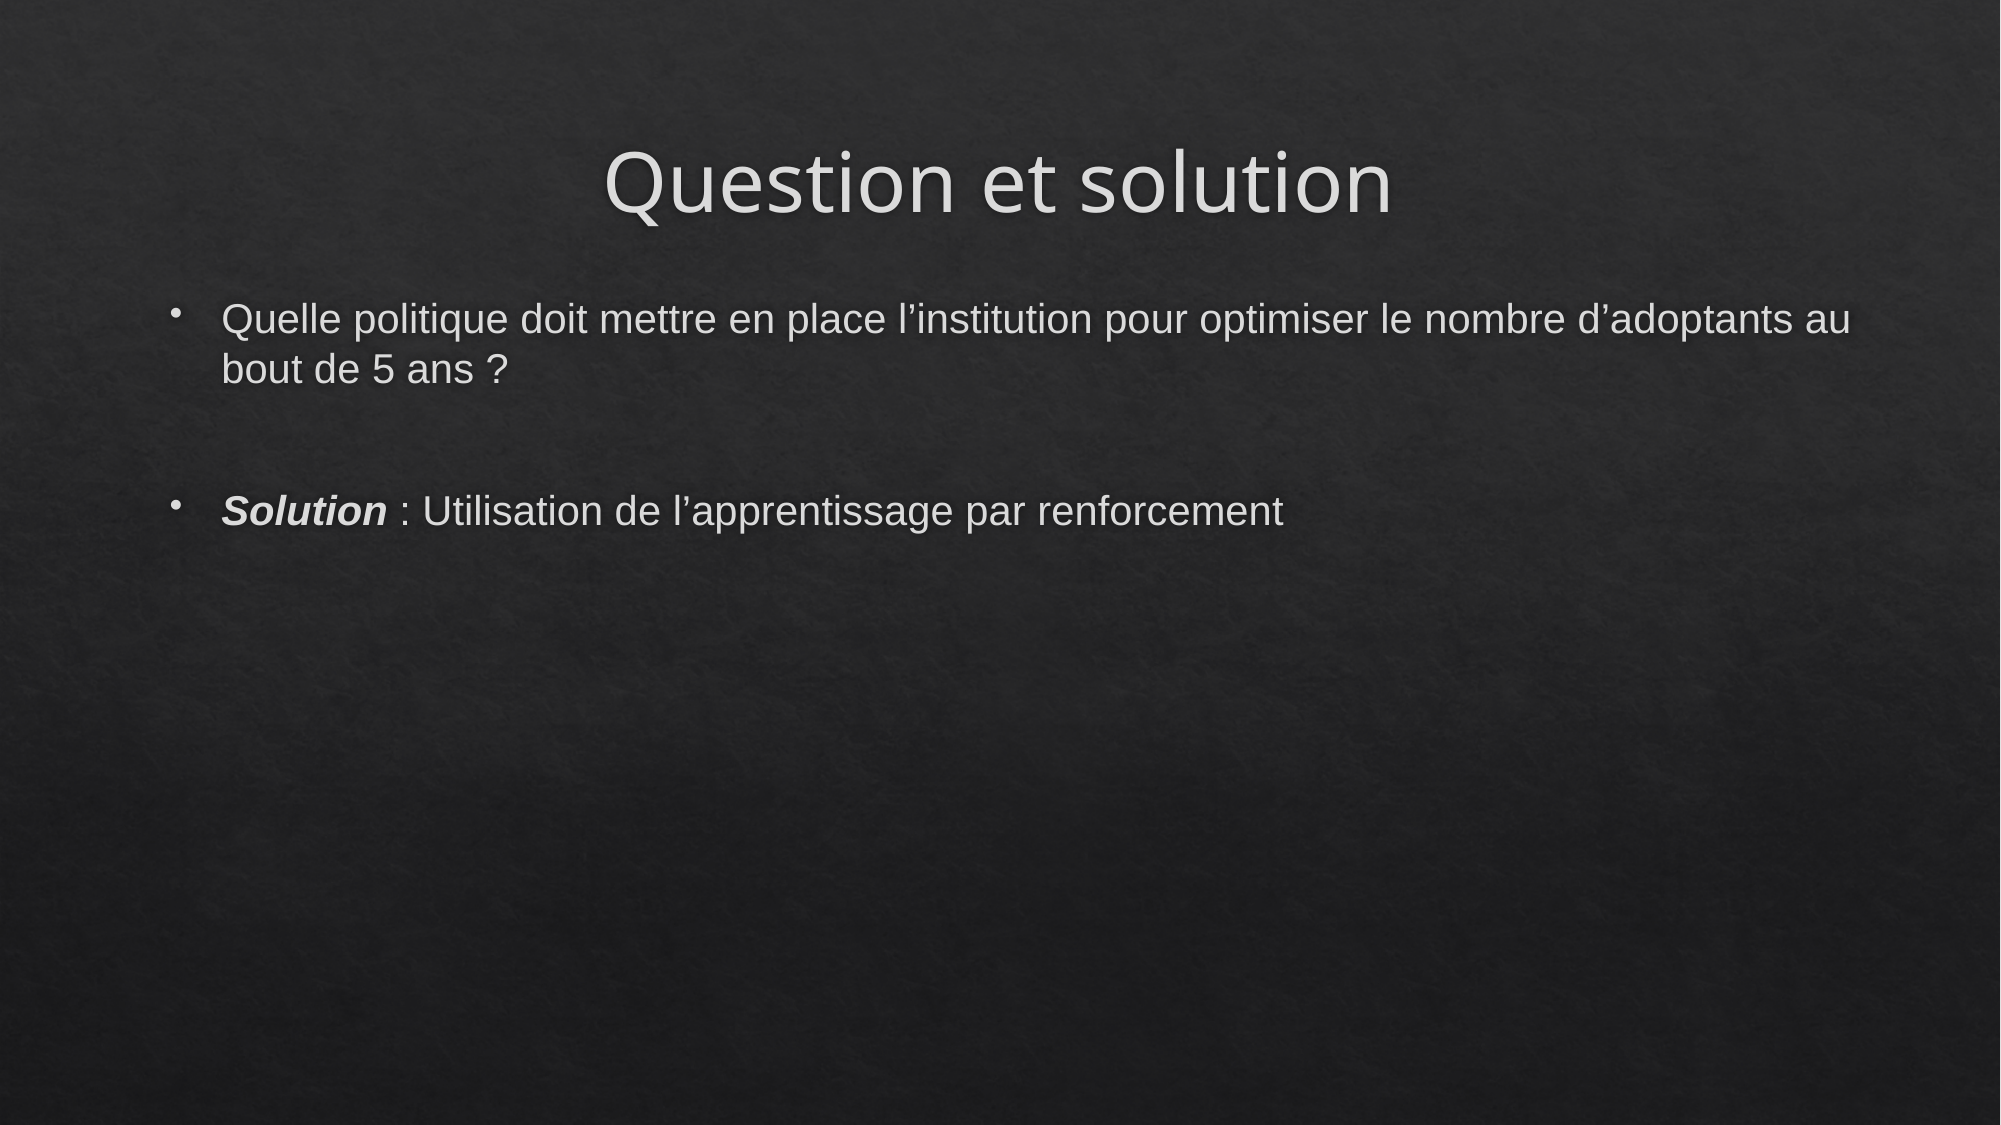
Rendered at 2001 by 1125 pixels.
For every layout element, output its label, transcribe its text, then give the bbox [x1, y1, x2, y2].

title Question et solution [149, 99, 1849, 260]
list Quelle politique doit mettre en place l’institution pour optimiser le nombre d’adoptants au bout de 5 ans ? Solution : Utilisation de l’apprentissage par renforcement [149, 284, 1906, 950]
